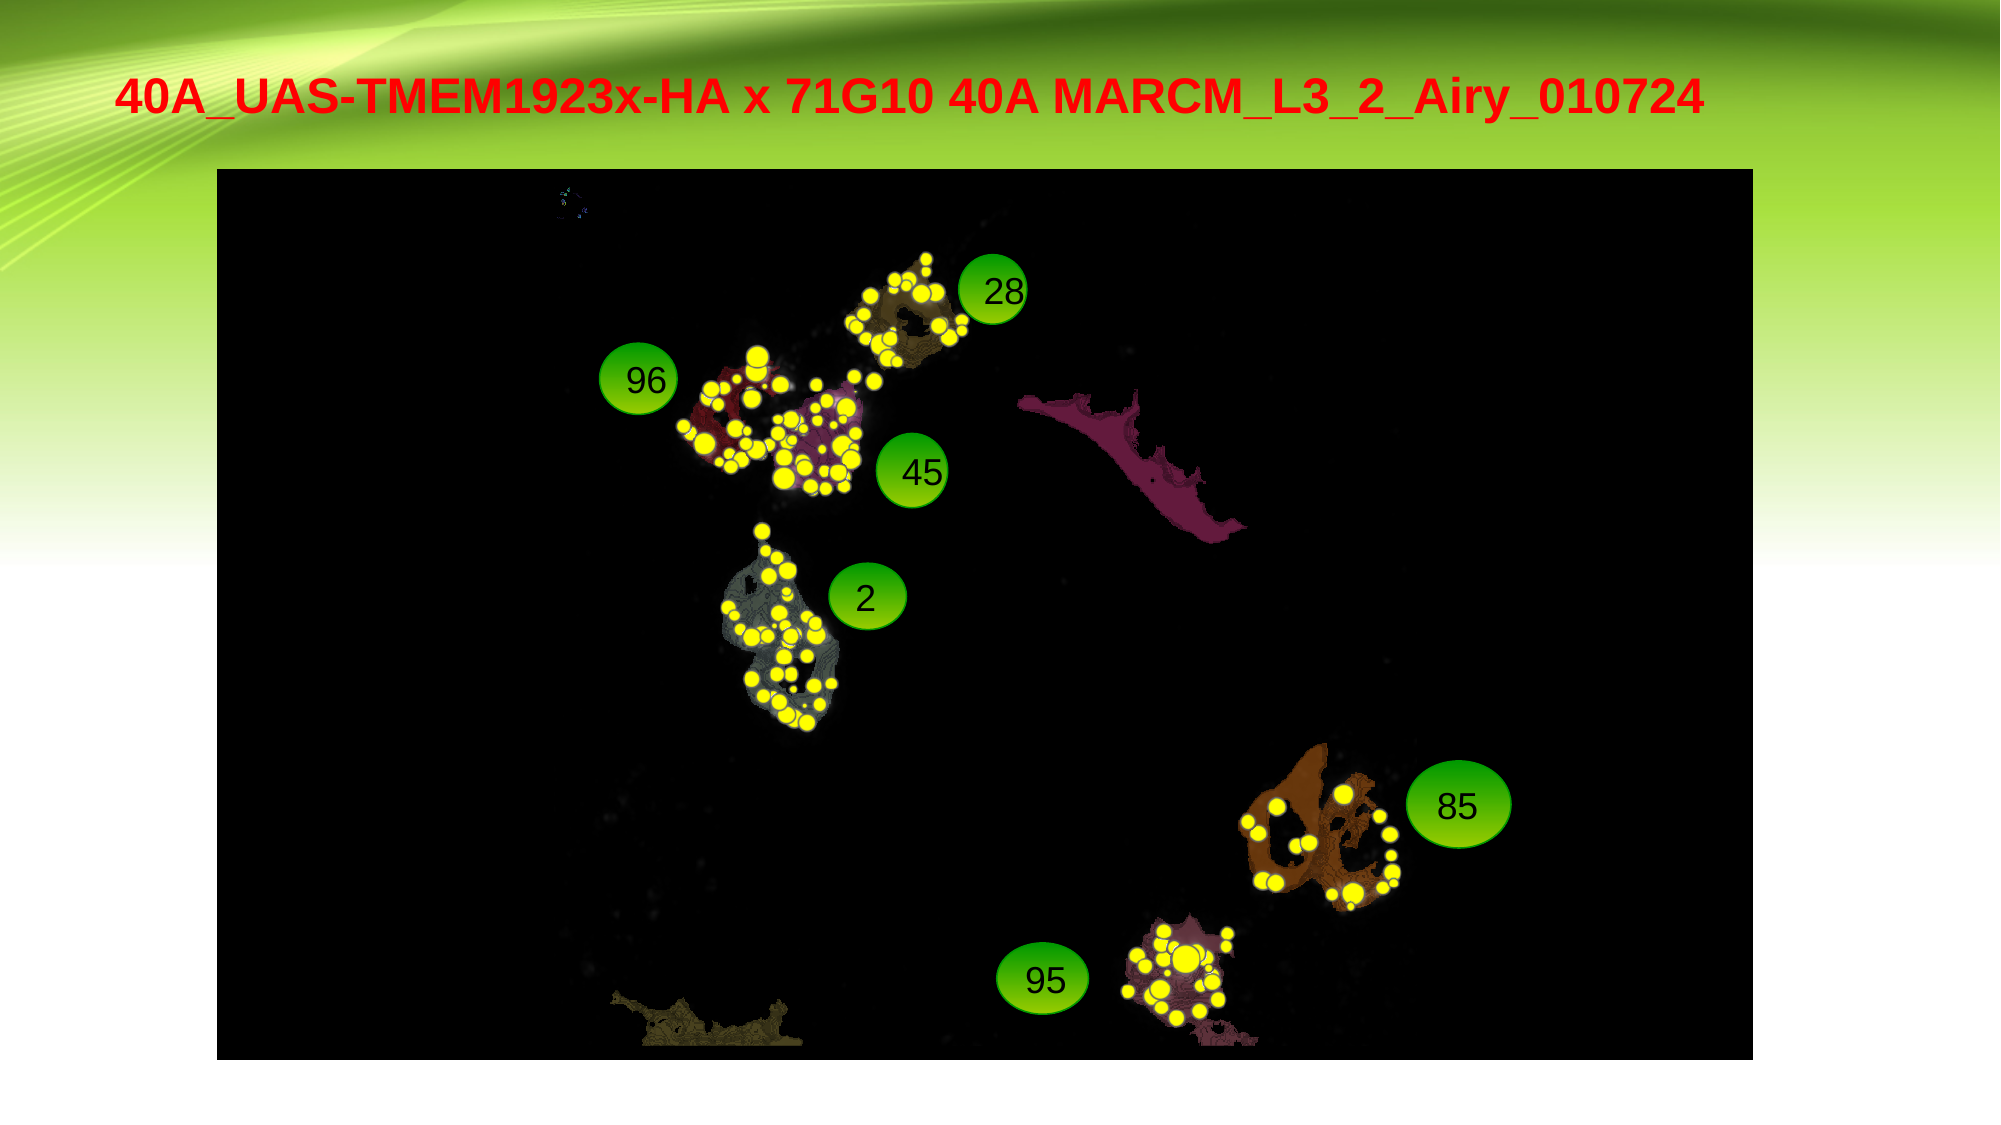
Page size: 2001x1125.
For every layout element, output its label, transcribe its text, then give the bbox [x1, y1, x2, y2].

title 40A_UAS-TMEM1923x-HA x 71G10 40A MARCM_L3_2_Airy_010724 [99, 30, 1901, 157]
picture [0, 0, 2000, 1125]
